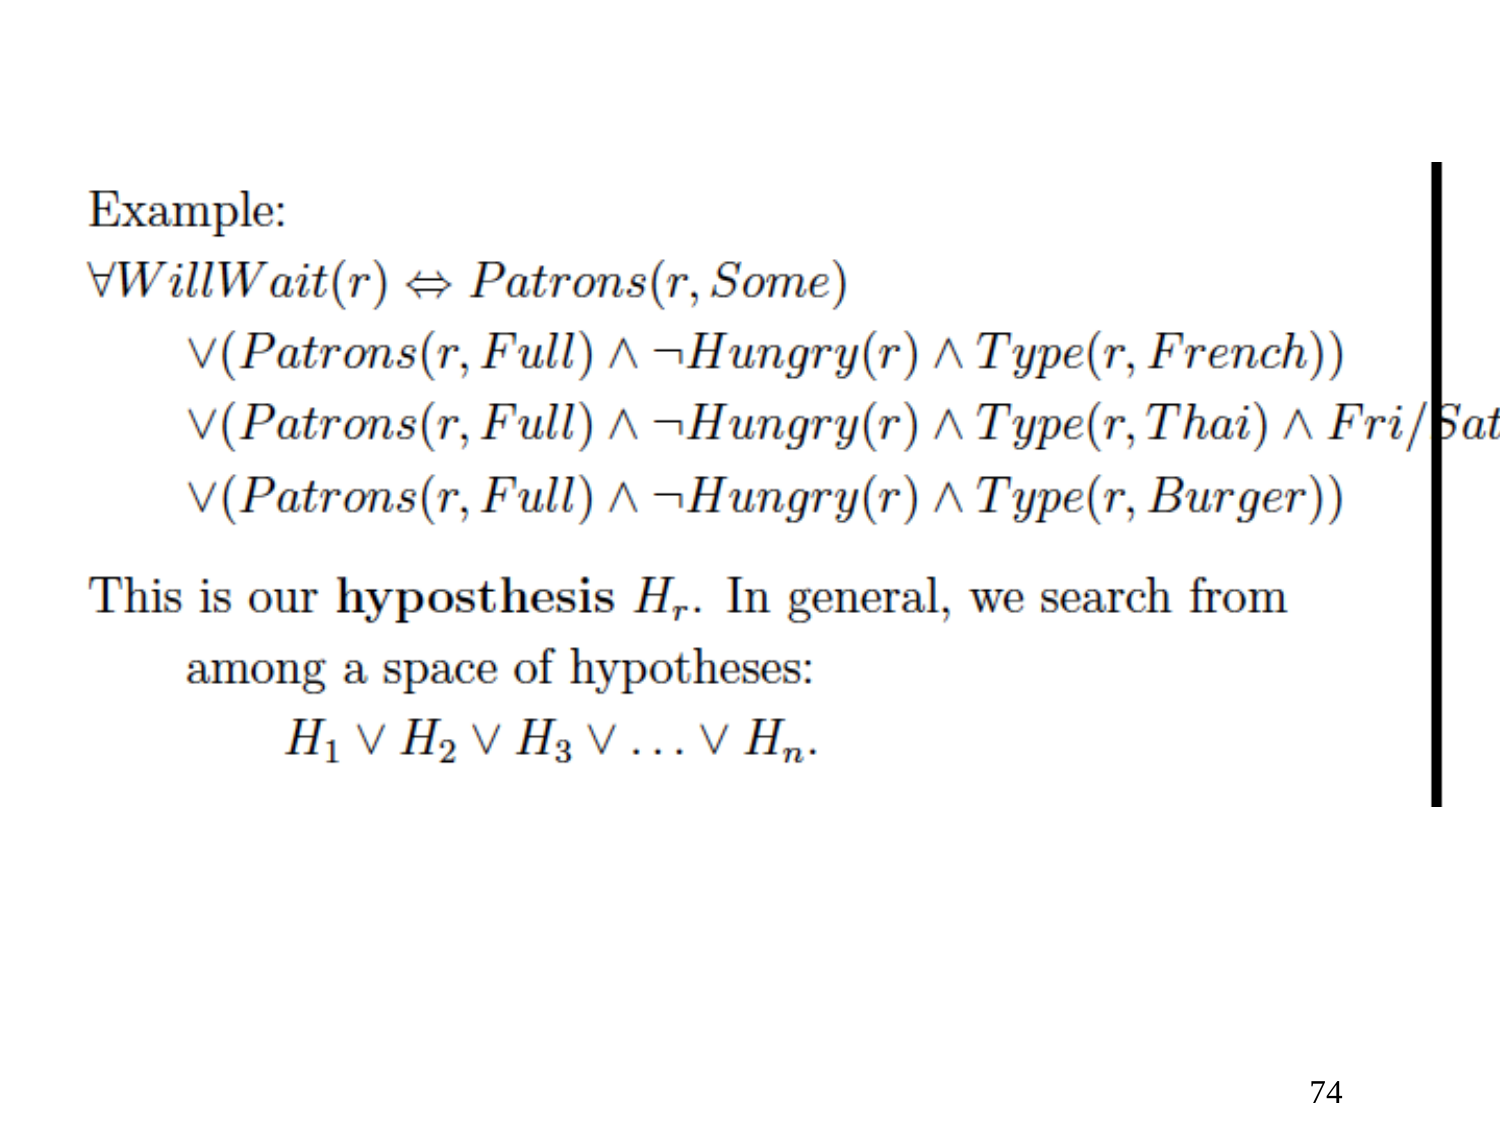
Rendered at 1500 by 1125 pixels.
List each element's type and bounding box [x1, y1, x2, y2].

picture [74, 162, 1500, 807]
